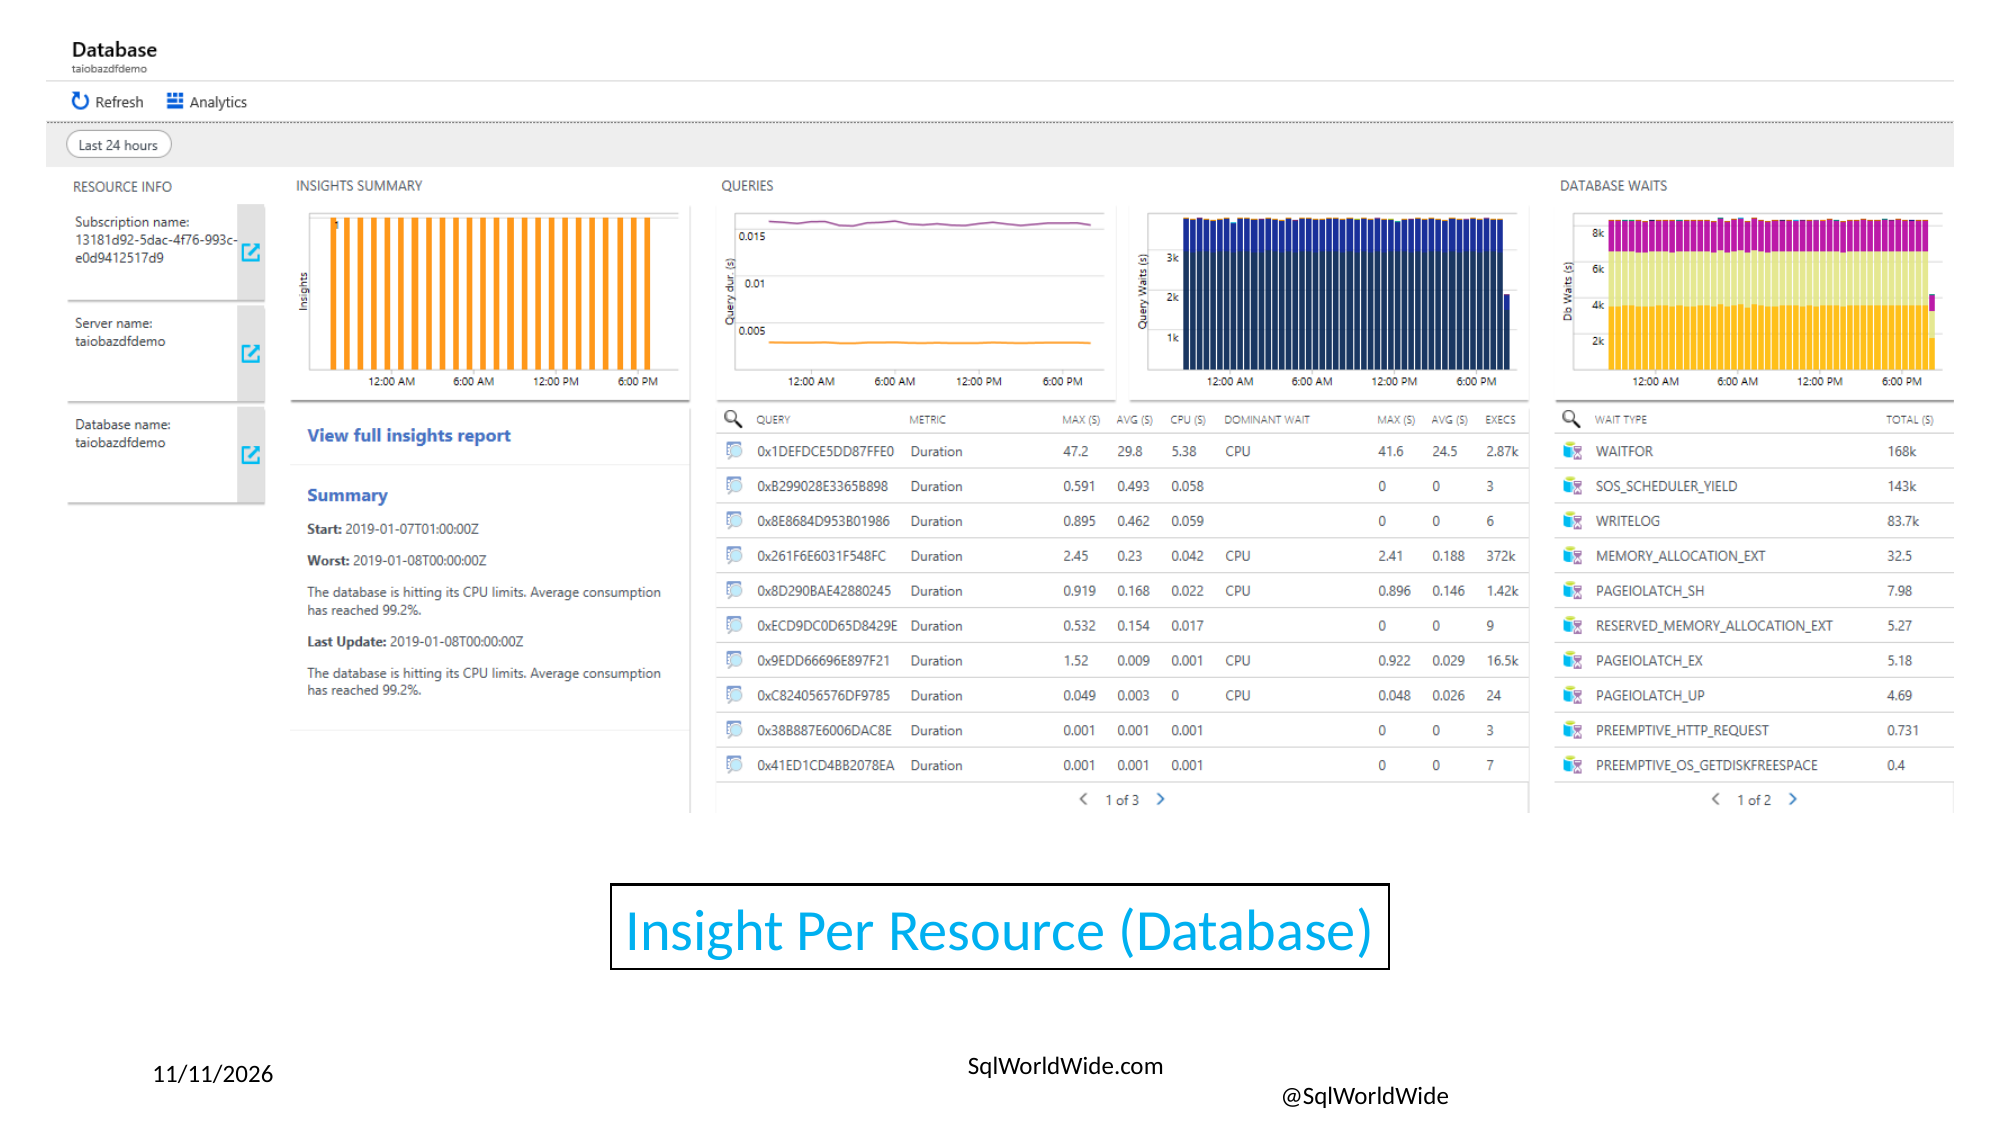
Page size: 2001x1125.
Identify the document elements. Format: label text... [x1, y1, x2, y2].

footer SqlWorldWide.com @SqlWorldWide [867, 1042, 1863, 1103]
text_box Insight Per Resource (Database) [610, 883, 1390, 970]
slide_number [137, 1042, 588, 1103]
picture [46, 32, 1954, 813]
